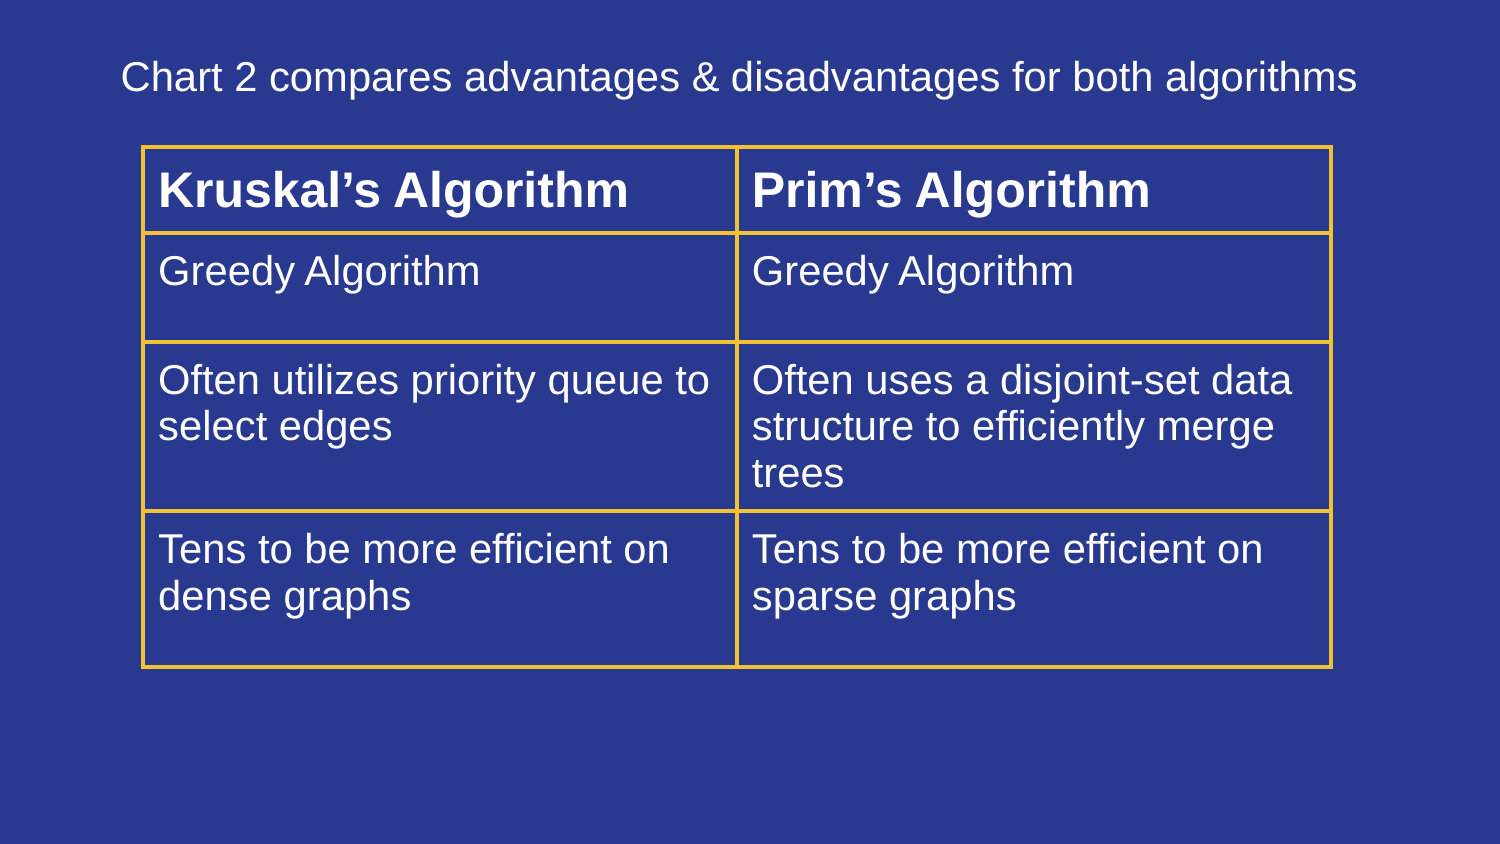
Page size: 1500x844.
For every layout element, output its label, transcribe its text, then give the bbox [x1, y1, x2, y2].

table_cell Greedy Algorithm [145, 235, 735, 340]
table_cell Often uses a disjoint-set data structure to efficiently merge trees [739, 344, 1329, 509]
table_header Kruskal’s Algorithm [145, 149, 735, 231]
table_header Prim’s Algorithm [739, 149, 1329, 231]
table_cell Often utilizes priority queue to select edges [145, 344, 735, 509]
table_cell Tens to be more efficient on dense graphs [145, 513, 735, 665]
text_box Chart 2 compares advantages & disadvantages for both algorithms [105, 35, 1439, 109]
table_cell Greedy Algorithm [739, 235, 1329, 340]
table_cell Tens to be more efficient on sparse graphs [739, 513, 1329, 665]
